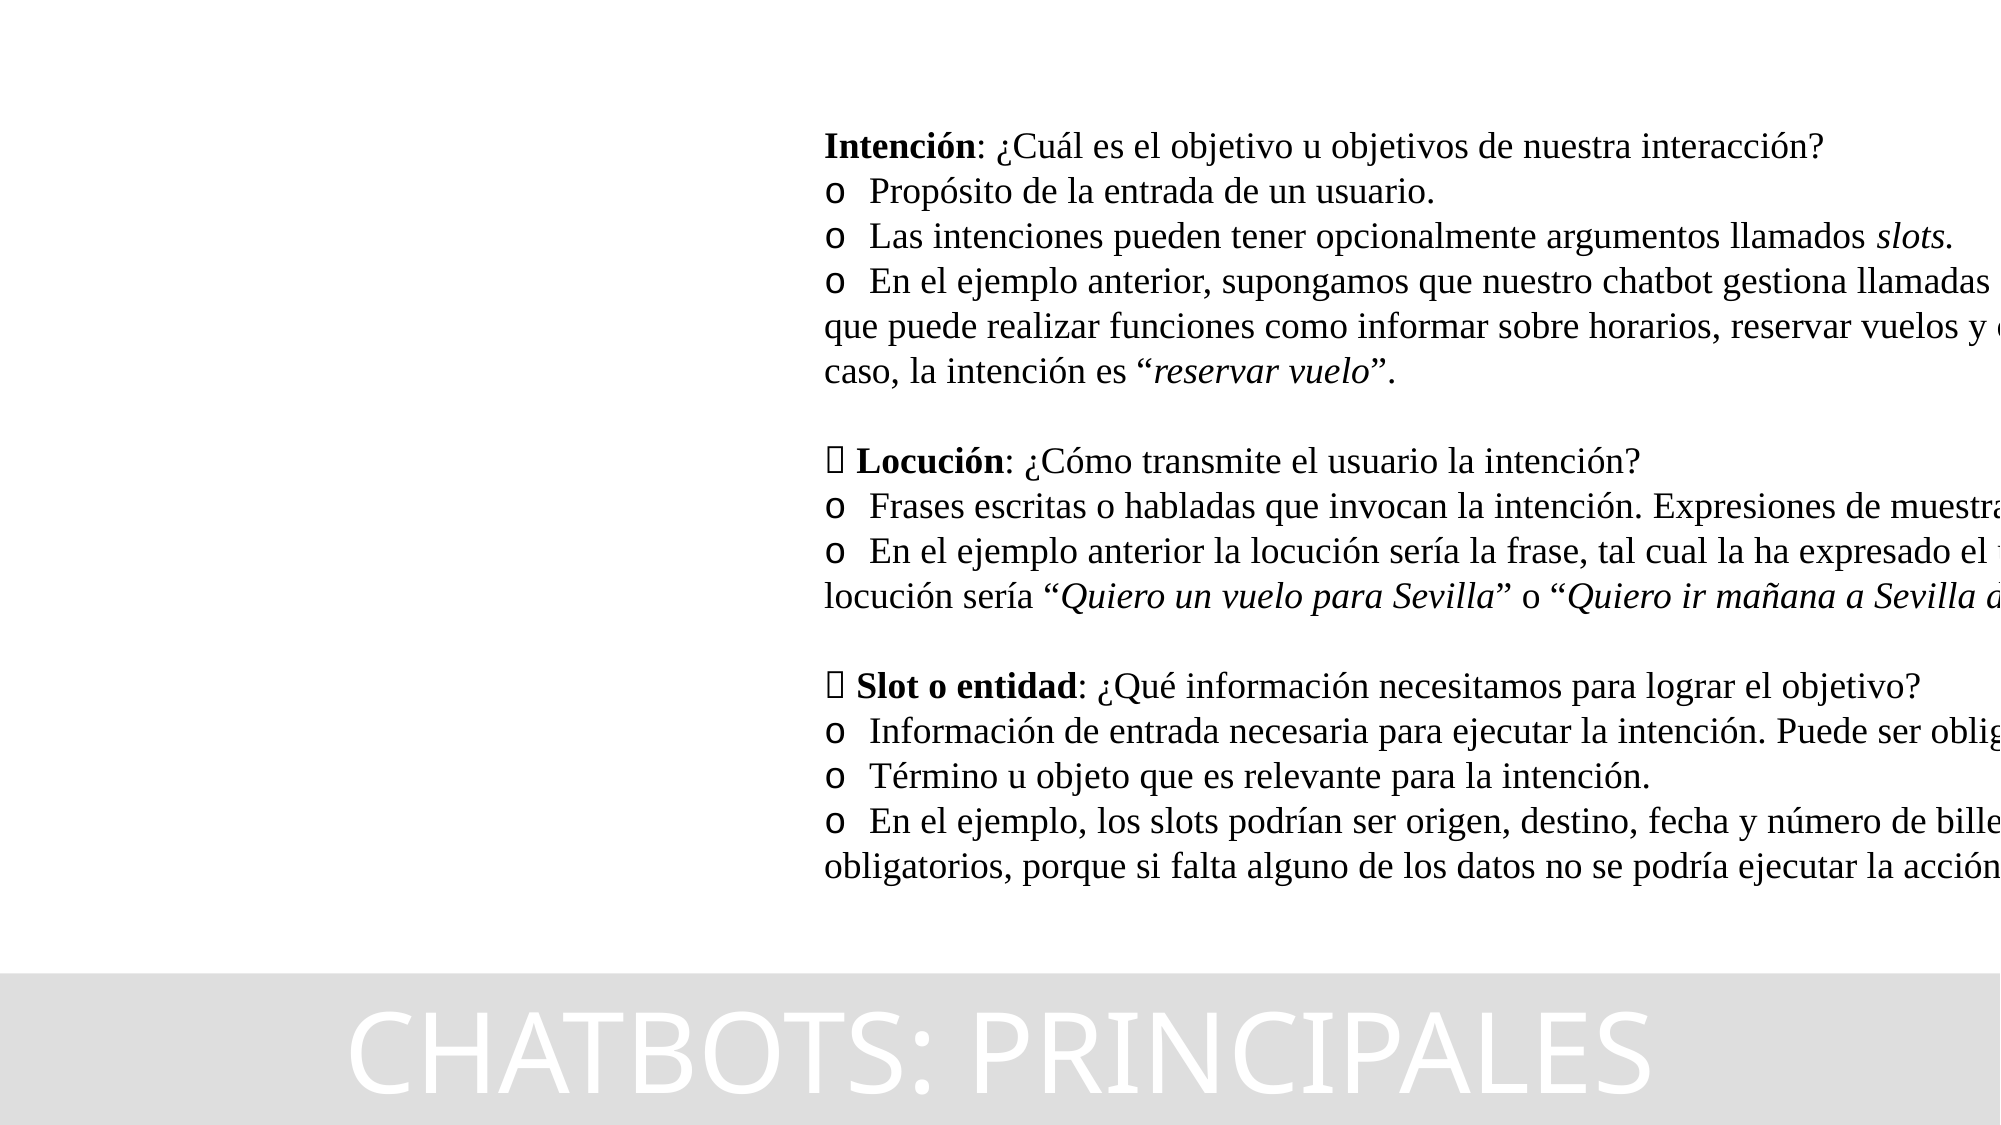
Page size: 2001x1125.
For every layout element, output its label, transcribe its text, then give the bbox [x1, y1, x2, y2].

text_box Intención: ¿Cuál es el objetivo u objetivos de nuestra interacción? o Propósito de la entrada de un usuario. o Las intenciones pueden tener opcionalmente argumentos llamados slots. o En el ejemplo anterior, supongamos que nuestro chatbot gestiona llamadas de una agencia de viajes y que puede realizar funciones como informar sobre horarios, reservar vuelos y cancelar vuelos. En este caso, la intención es “reservar vuelo”.  Locución: ¿Cómo transmite el usuario la intención? o Frases escritas o habladas que invocan la intención. Expresiones de muestra. o En el ejemplo anterior la locución sería la frase, tal cual la ha expresado el usuario. Otra posible locución sería “Quiero un vuelo para Sevilla” o “Quiero ir mañana a Sevilla desde Madrid”, etc.  Slot o entidad: ¿Qué información necesitamos para lograr el objetivo? o Información de entrada necesaria para ejecutar la intención. Puede ser obligatorio u opcional. o Término u objeto que es relevante para la intención. o En el ejemplo, los slots podrían ser origen, destino, fecha y número de billetes, todos ellos obligatorios, porque si falta alguno de los datos no se podría ejecutar la acción que indica la intención. [809, 63, 2000, 893]
text_box CHATBOTS: PRINCIPALES CONCEPTOS [0, 973, 2000, 1125]
